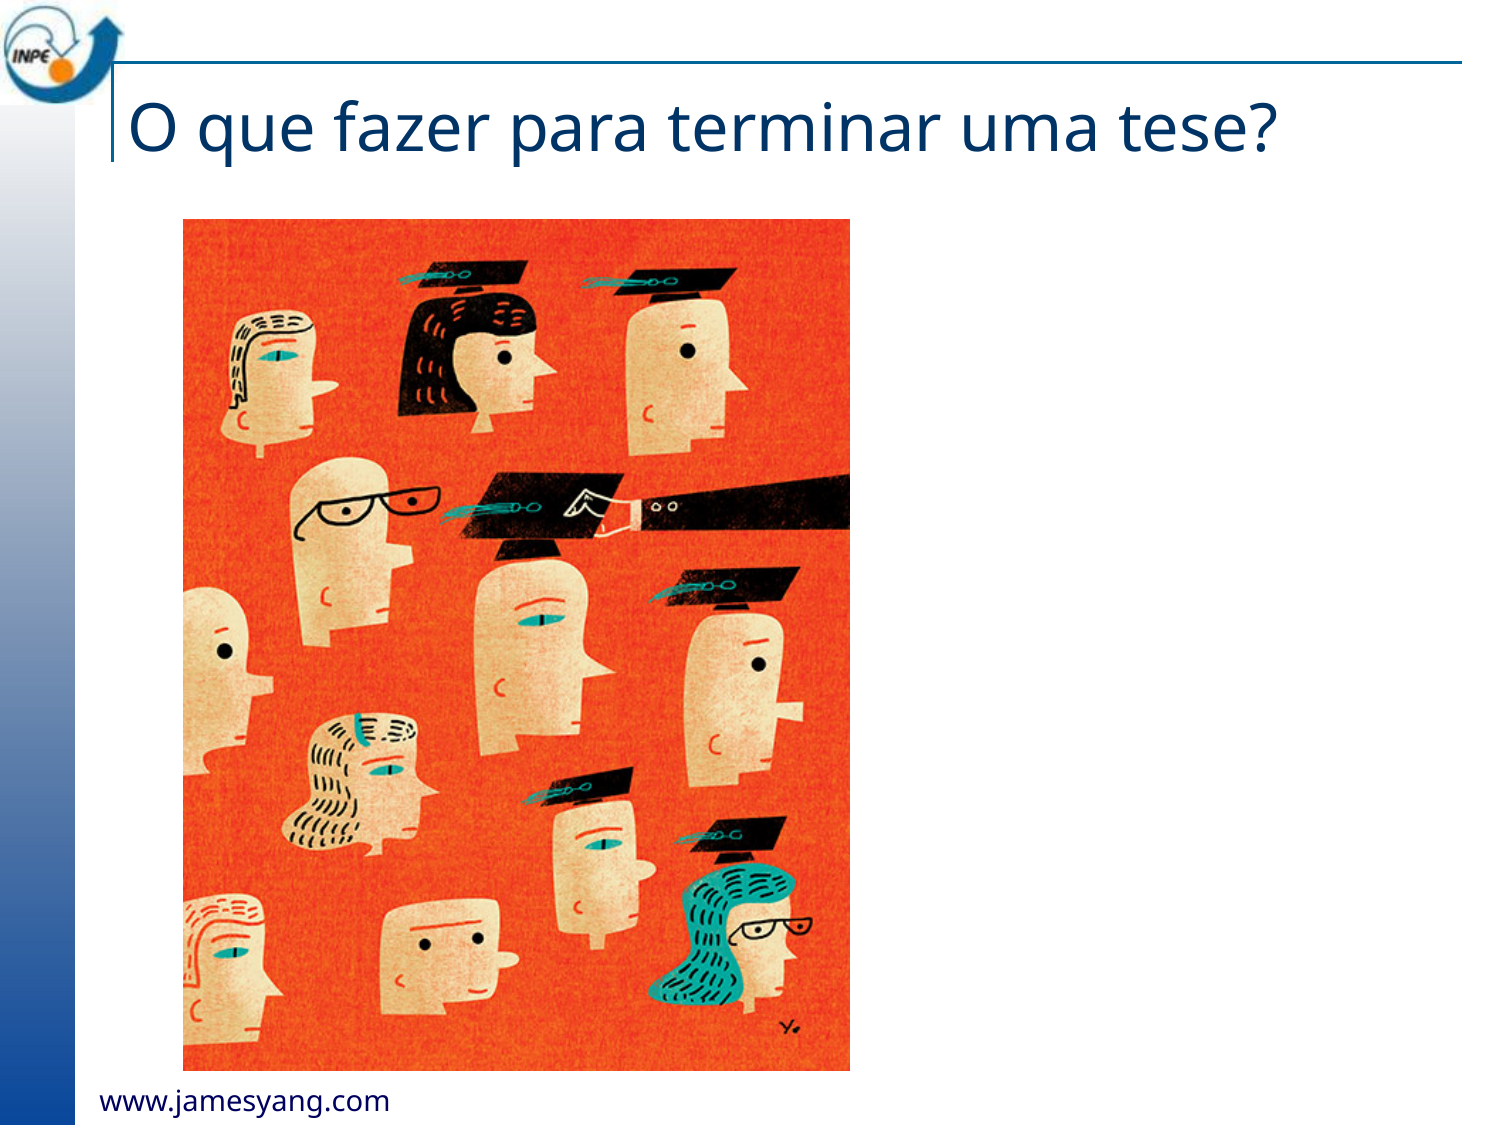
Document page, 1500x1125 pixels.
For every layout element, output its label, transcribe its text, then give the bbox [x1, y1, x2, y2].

title O que fazer para terminar uma tese? [112, 62, 1450, 188]
text_box www.jamesyang.com [84, 1074, 406, 1125]
picture [182, 219, 850, 1071]
picture [0, 0, 125, 105]
